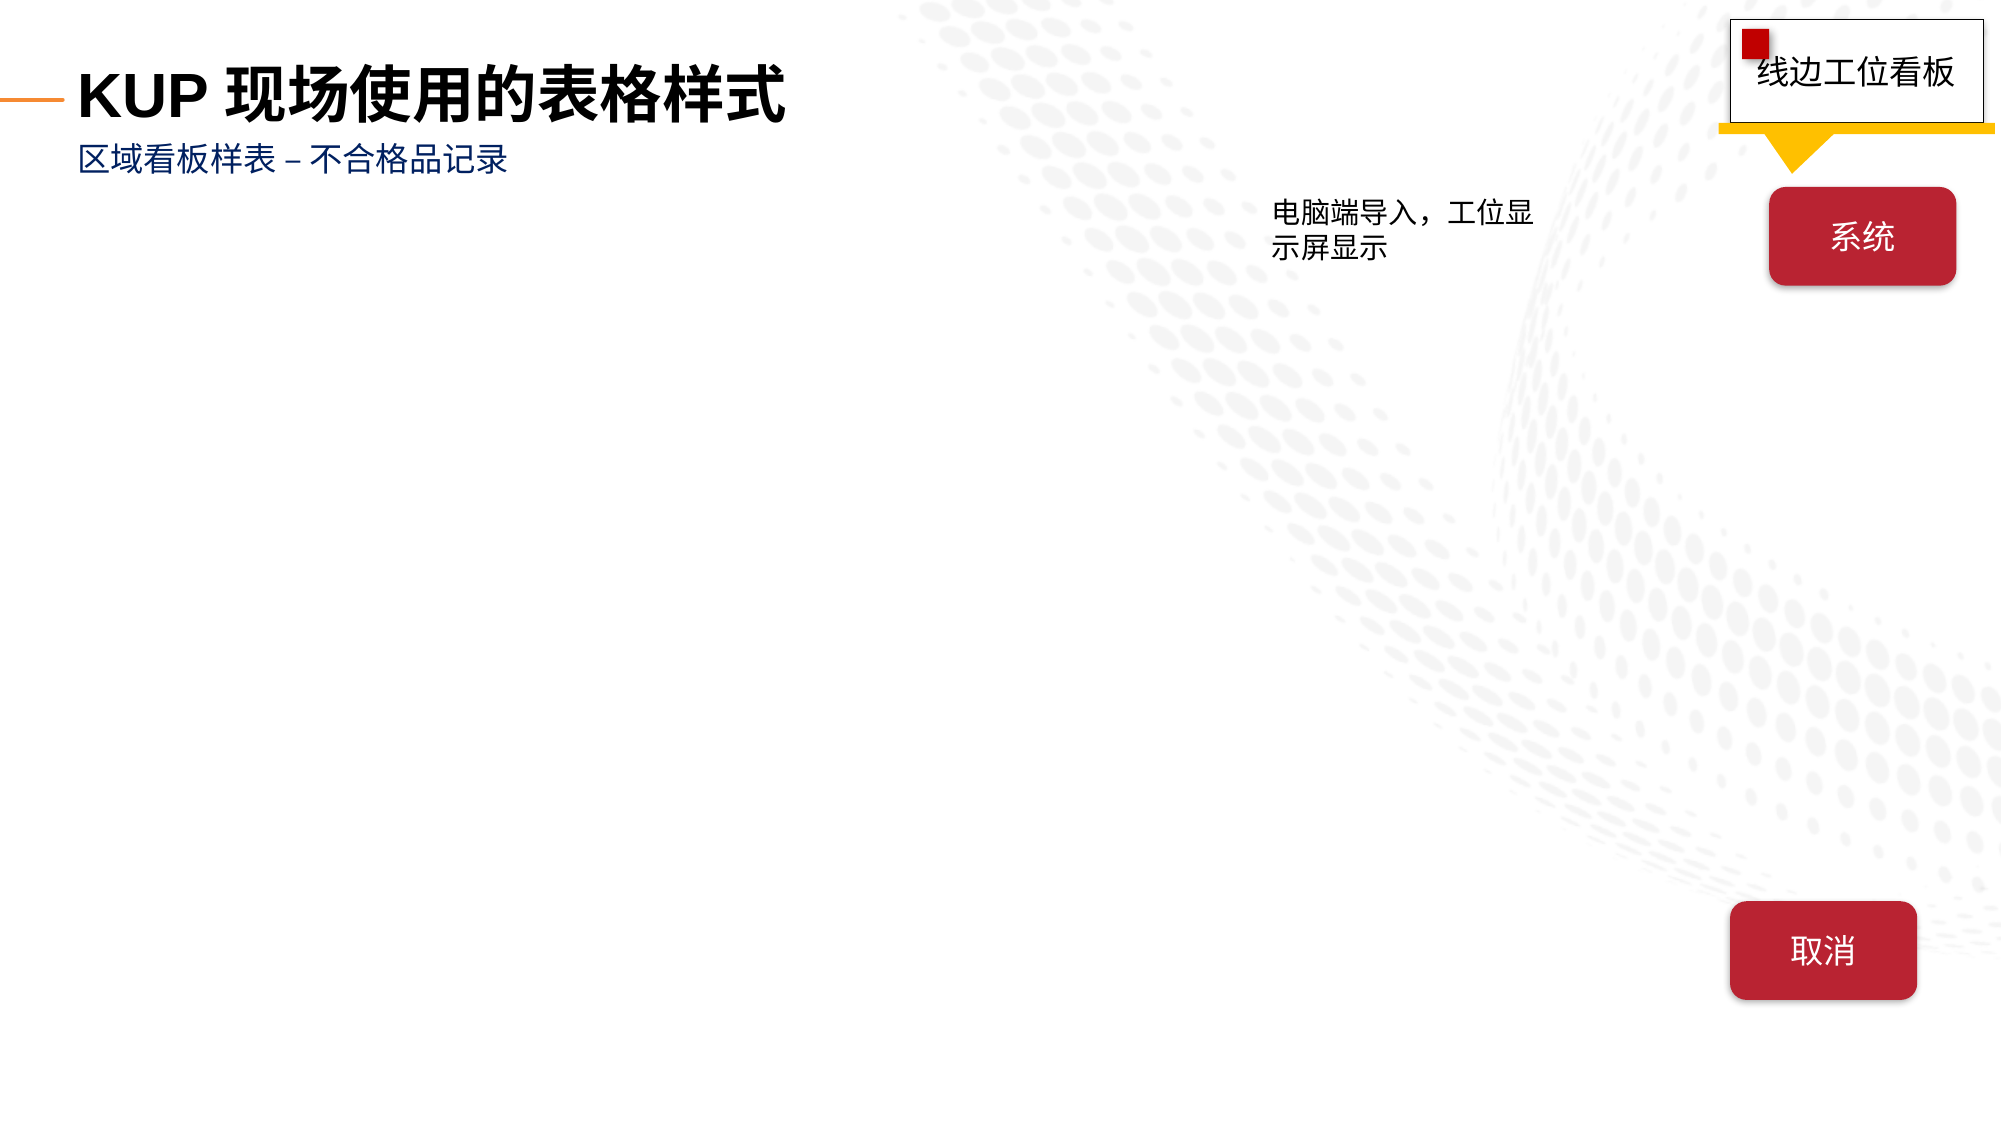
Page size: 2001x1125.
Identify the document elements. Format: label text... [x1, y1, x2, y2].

text_box [1718, 122, 1995, 174]
text_box 取消 [1730, 901, 1918, 1000]
title KUP现场使用的表格样式 [62, 0, 1938, 138]
text_box 系统 [1769, 186, 1957, 286]
text_box 电脑端导入，工位显示屏显示 [1257, 186, 1579, 272]
list 区域看板样表 – 不合格品记录 [62, 138, 1938, 180]
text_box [1729, 19, 1984, 123]
